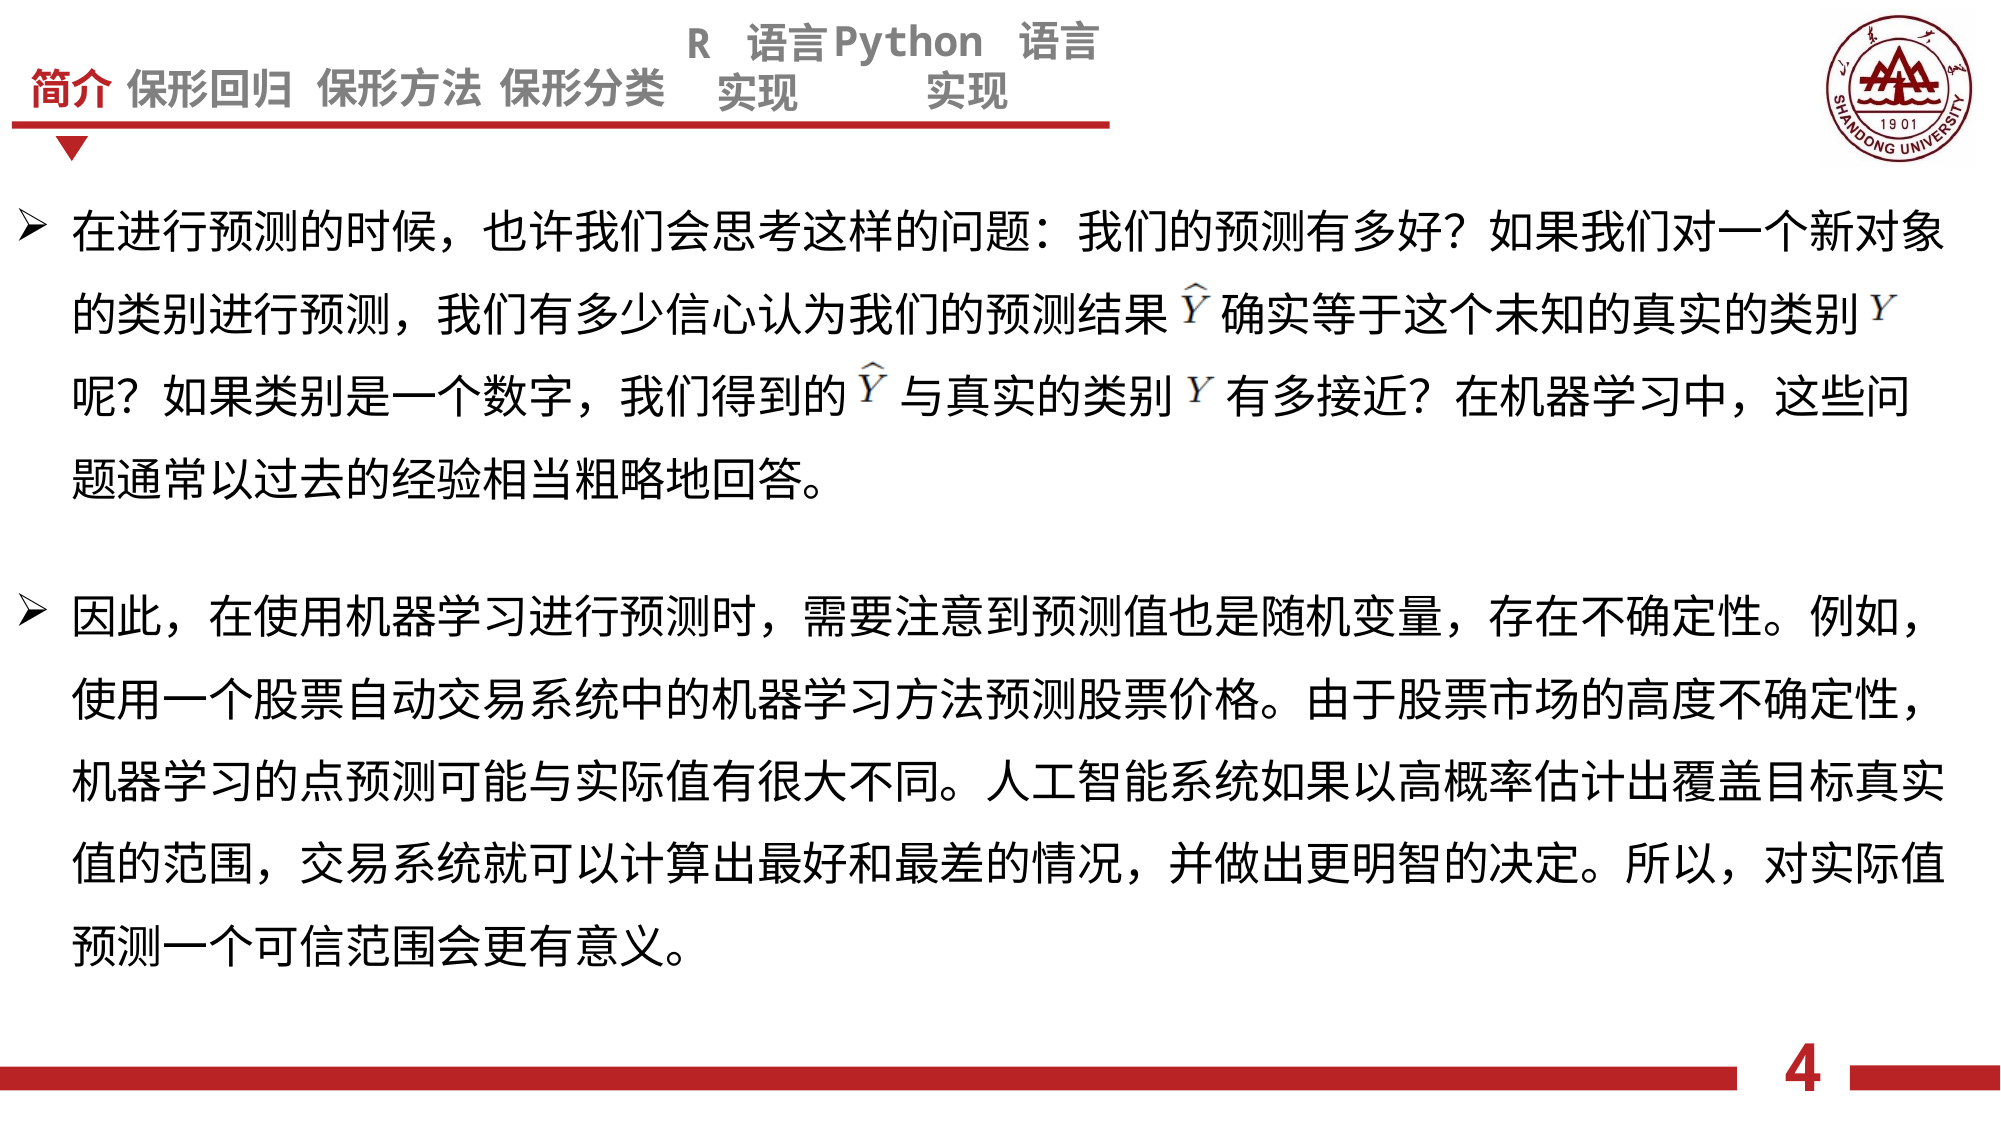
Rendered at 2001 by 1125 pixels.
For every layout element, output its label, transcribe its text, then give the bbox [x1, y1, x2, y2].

picture [1820, 9, 1977, 167]
picture [1166, 278, 1221, 336]
picture [1861, 288, 1910, 331]
text_box 在进行预测的时候，也许我们会思考这样的问题：我们的预测有多好？如果我们对一个新对象的类别进行预测，我们有多少信心认为我们的预测结果 确实等于这个未知的真实的类别 呢？如果类别是一个数字，我们得到的 与真实的类别 有多接近？在机器学习中，这些问题通常以过去的经验相当粗略地回答。 因此，在使用机器学习进行预测时，需要注意到预测值也是随机变量，存在不确定性。例如，使用一个股票自动交易系统中的机器学习方法预测股票价格。由于股票市场的高度不确定性，机器学习的点预测可能与实际值有很大不同。人工智能系统如果以高概率估计出覆盖目标真实值的范围，交易系统就可以计算出最好和最差的情况，并做出更明智的决定。所以，对实际值预测一个可信范围会更有意义。 [0, 168, 1970, 985]
picture [844, 357, 898, 415]
picture [1178, 370, 1228, 413]
